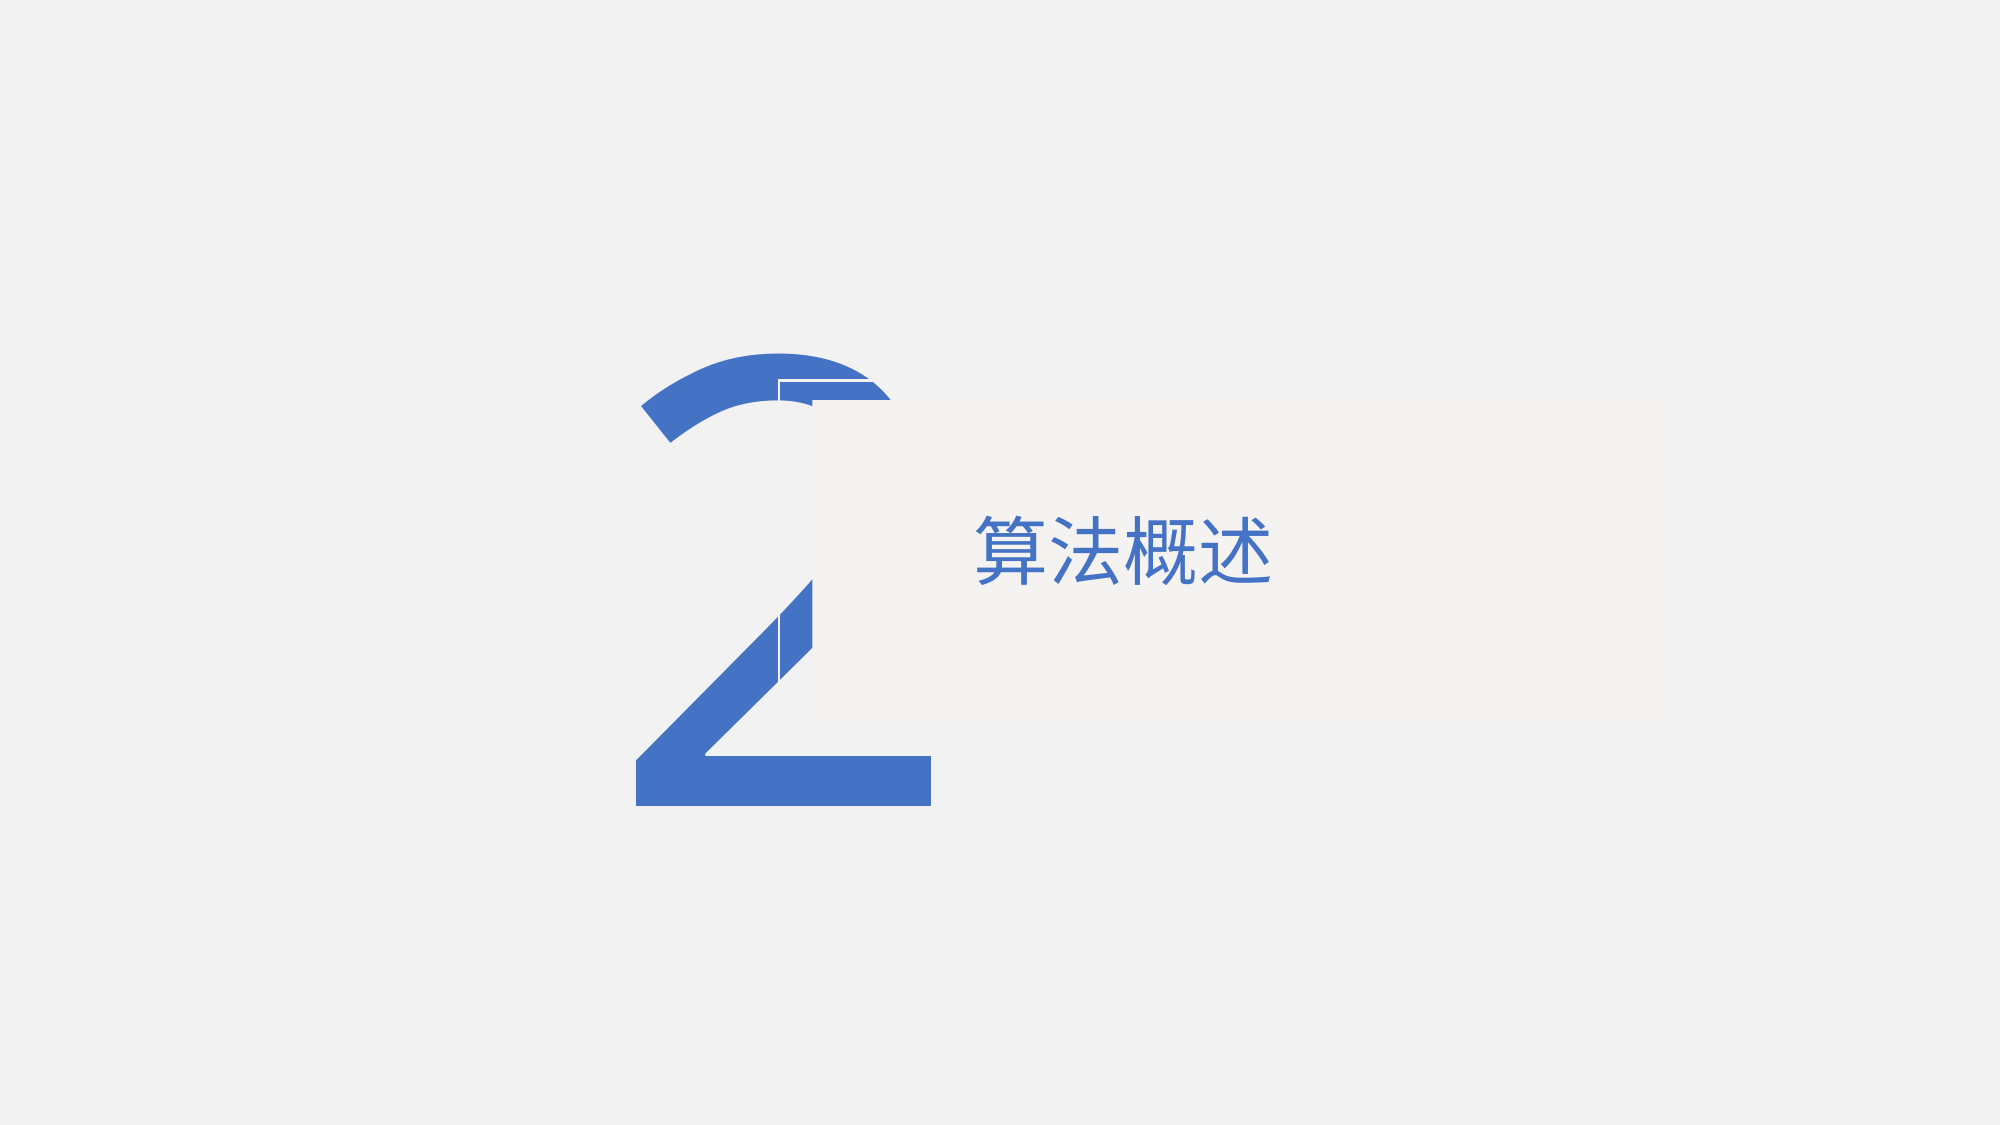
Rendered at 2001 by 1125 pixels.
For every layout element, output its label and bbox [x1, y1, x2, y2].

text_box [585, 173, 1895, 947]
